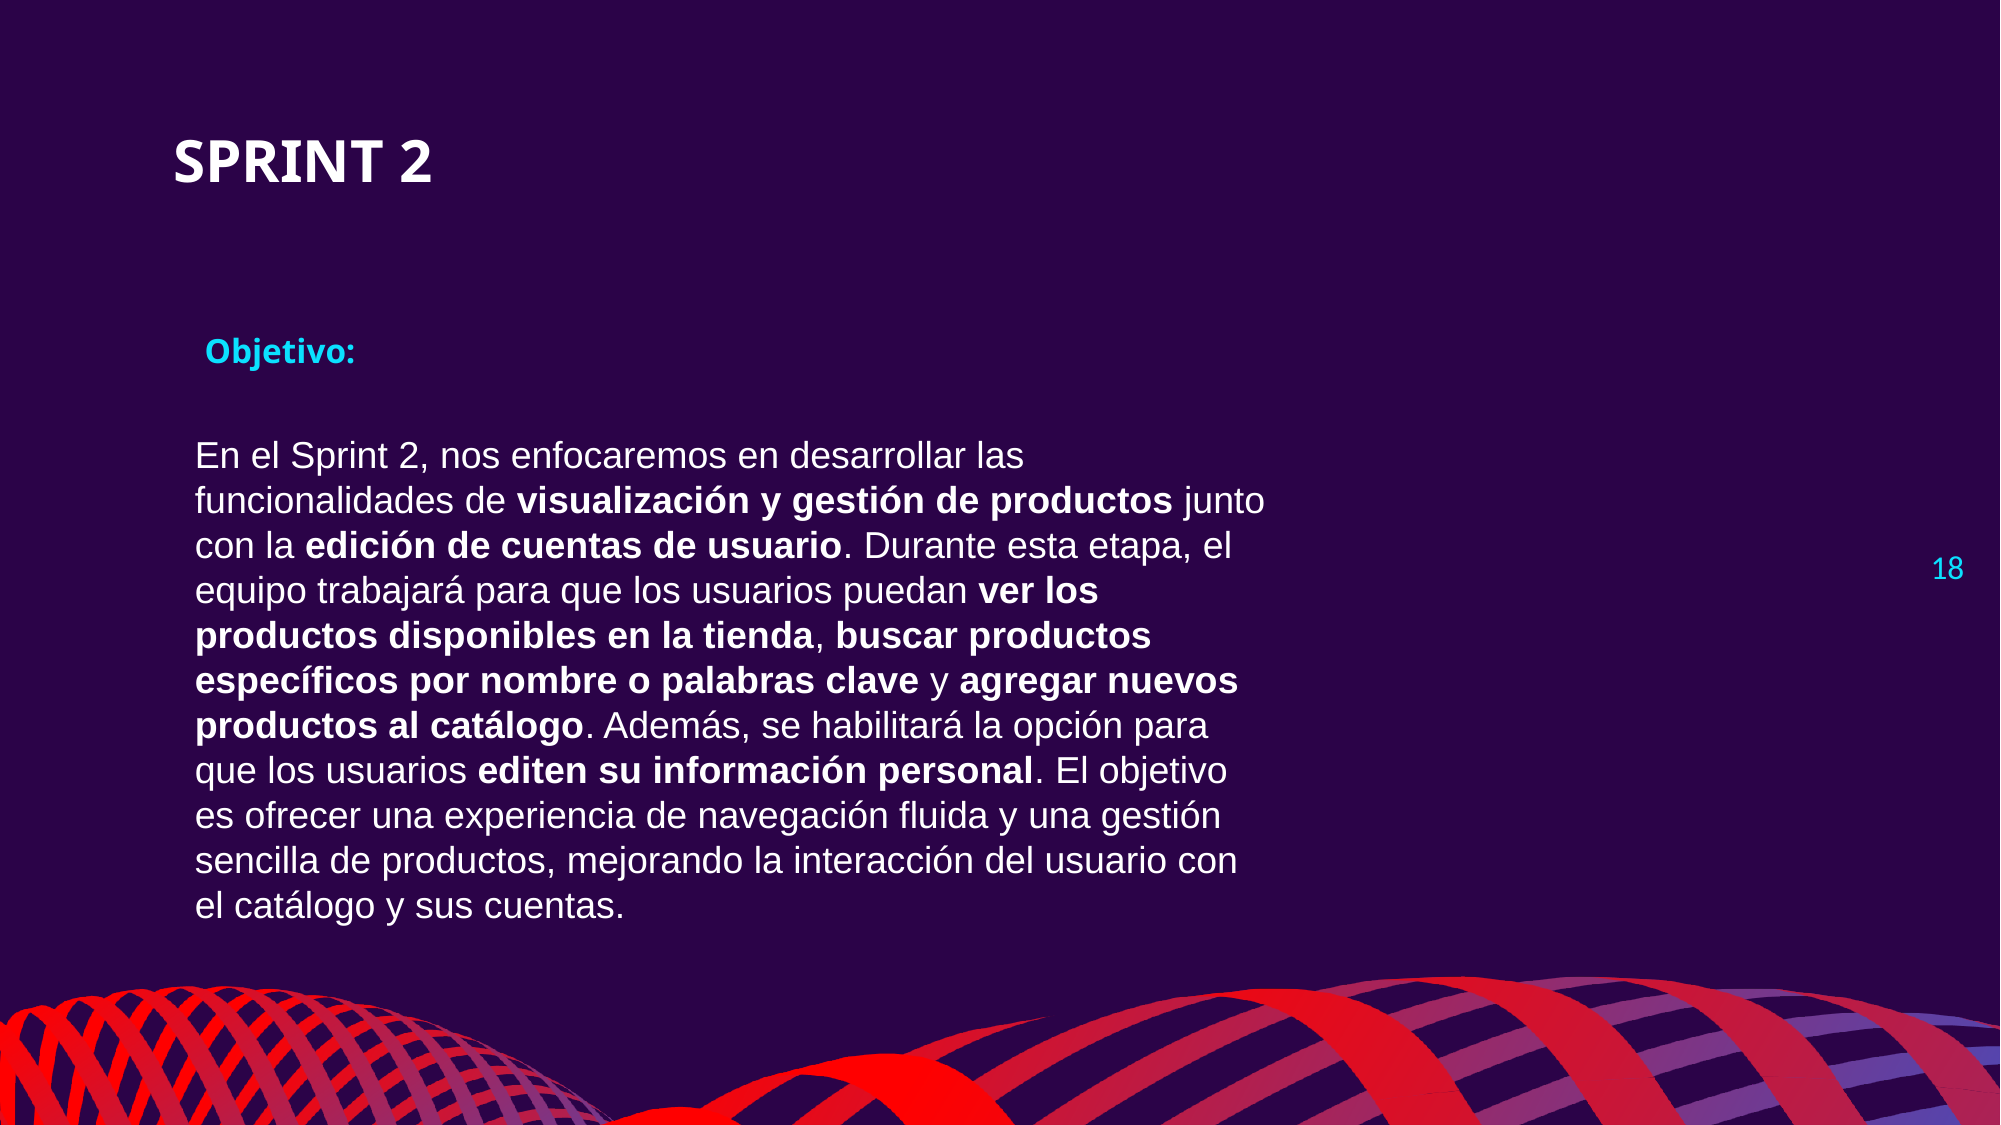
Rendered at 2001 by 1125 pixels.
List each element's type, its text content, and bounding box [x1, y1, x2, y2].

picture [0, 0, 2000, 1125]
slide_number ‹#› [1889, 519, 1980, 615]
list Objetivo: [49, 327, 511, 388]
text_box En el Sprint 2, nos enfocaremos en desarrollar las funcionalidades de visualización y gestión de productos junto con la edición de cuentas de usuario. Durante esta etapa, el equipo trabajará para que los usuarios puedan ver los productos disponibles en la tienda, buscar productos específicos por nombre o palabras clave y agregar nuevos productos al catálogo. Además, se habilitará la opción para que los usuarios editen su información personal. El objetivo es ofrecer una experiencia de navegación fluida y una gestión sencilla de productos, mejorando la interacción del usuario con el catálogo y sus cuentas. [179, 423, 1287, 934]
title SPRINT 2 [158, 124, 1049, 220]
